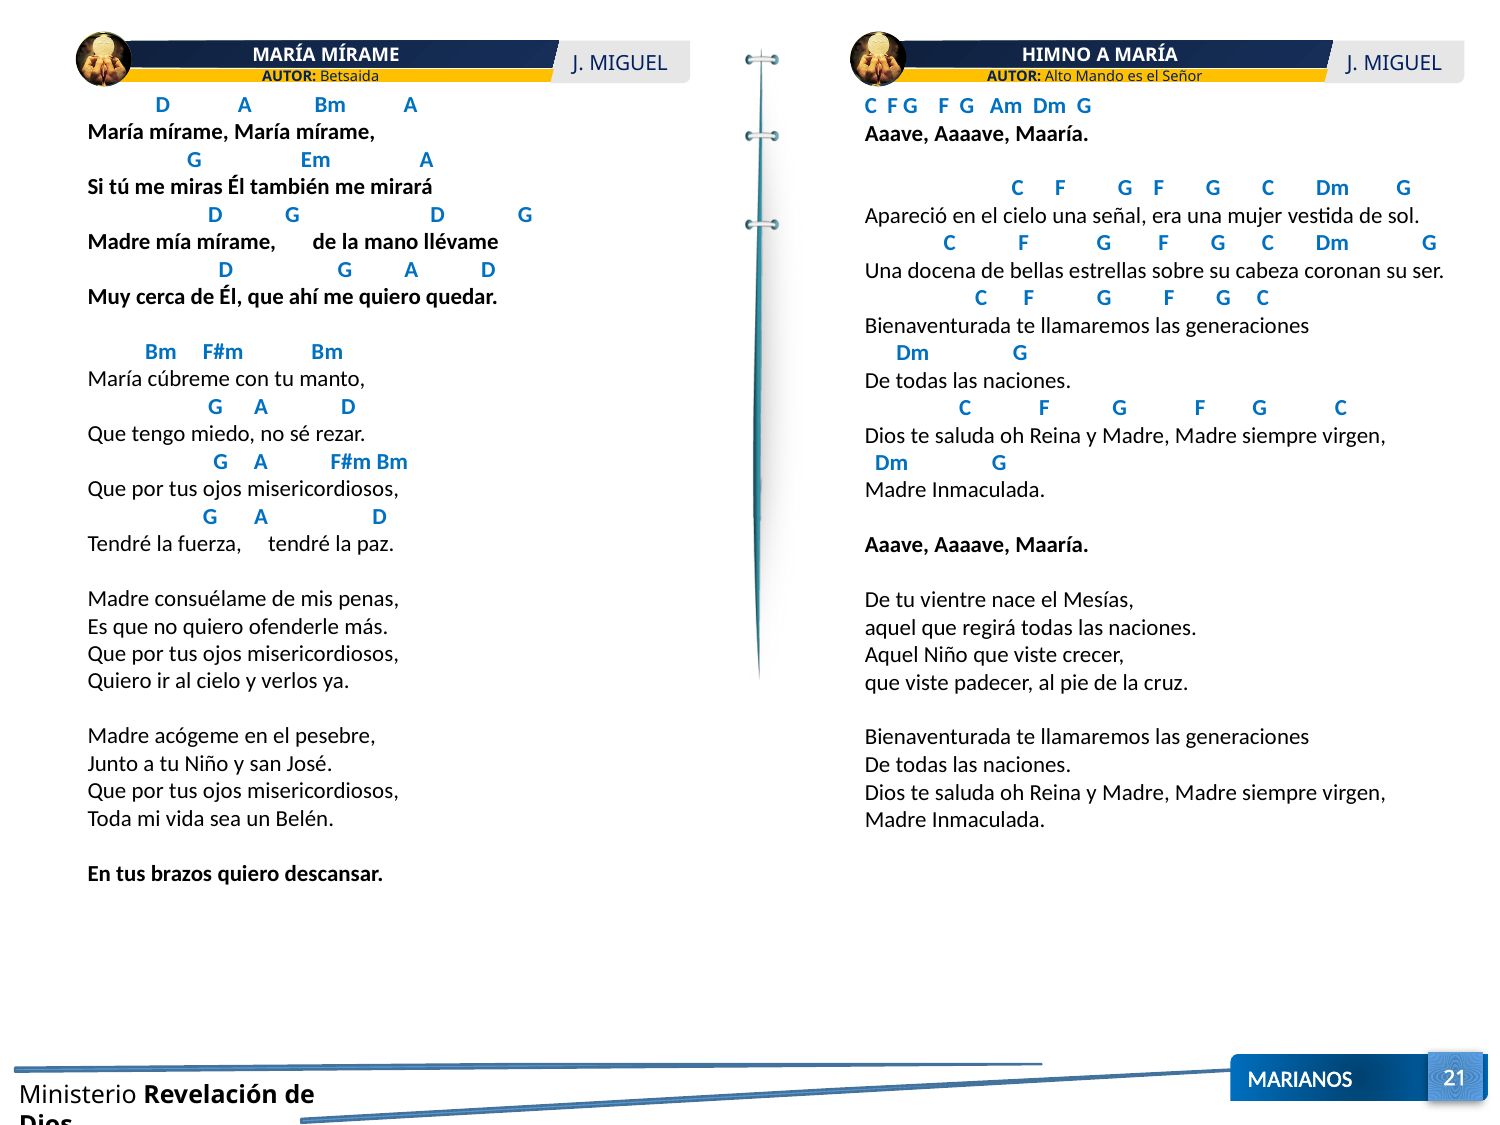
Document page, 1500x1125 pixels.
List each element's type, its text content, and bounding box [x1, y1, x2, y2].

text_box J. MIGUEL [1323, 39, 1466, 85]
text_box [13, 1062, 1043, 1071]
slide_number 21 [1428, 1052, 1483, 1101]
text_box AUTOR: Betsaida [139, 67, 555, 84]
text_box Ministerio Revelación de Dios [3, 1070, 389, 1125]
text_box MARÍA MÍRAME [139, 39, 561, 69]
picture [438, 39, 1081, 680]
text_box J. MIGUEL [549, 39, 692, 85]
picture [849, 31, 907, 87]
text_box MARIANOS [1228, 1052, 1424, 1103]
text_box C F G F G Am Dm G Aaave, Aaaave, Maaría. C F G F G C Dm G Apareció en el cielo una señal, era una mujer vestida de sol. C F G F G C Dm G Una docena de bellas estrellas sobre su cabeza coronan su ser. C F G F G C Bienaventurada te llamaremos las generaciones Dm G De todas las naciones. C F G F G C Dios te saluda oh Reina y Madre, Madre siempre virgen, Dm G Madre Inmaculada. Aaave, Aaaave, Maaría. De tu vientre nace el Mesías, aquel que regirá todas las naciones. Aquel Niño que viste crecer, que viste padecer, al pie de la cruz. Bienaventurada te llamaremos las generaciones De todas las naciones. Dios te saluda oh Reina y Madre, Madre siempre virgen, Madre Inmaculada. [849, 83, 1465, 840]
text_box D A Bm A María mírame, María mírame, G Em A Si tú me miras Él también me mirará D G D G Madre mía mírame, de la mano llévame D G A D Muy cerca de Él, que ahí me quiero quedar. Bm F#m Bm María cúbreme con tu manto, G A D Que tengo miedo, no sé rezar. G A F#m Bm Que por tus ojos misericordiosos, G A D Tendré la fuerza, tendré la paz. Madre consuélame de mis penas, Es que no quiero ofenderle más. Que por tus ojos misericordiosos, Quiero ir al cielo y verlos ya. Madre acógeme en el pesebre, Junto a tu Niño y san José. Que por tus ojos misericordiosos, Toda mi vida sea un Belén. En tus brazos quiero descansar. [72, 82, 726, 894]
text_box AUTOR: Alto Mando es el Señor [913, 67, 1330, 84]
text_box [389, 1068, 1228, 1120]
text_box HIMNO A MARÍA [913, 39, 1335, 69]
picture [75, 31, 132, 87]
